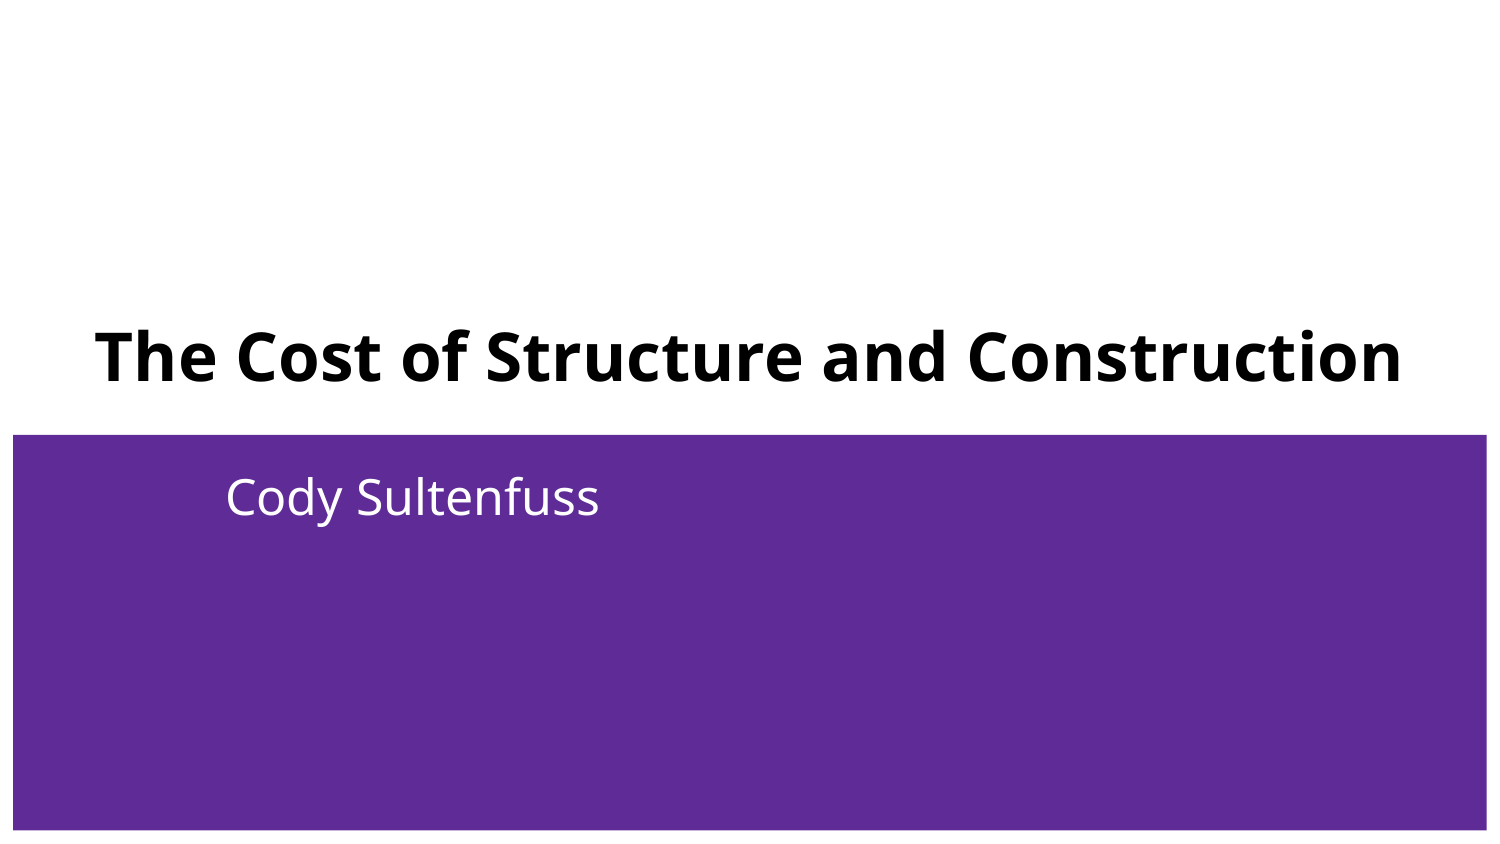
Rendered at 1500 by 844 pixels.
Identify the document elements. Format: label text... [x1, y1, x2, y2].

text_box Cody Sultenfuss [210, 450, 653, 541]
title The Cost of Structure and Construction [79, 281, 1423, 411]
